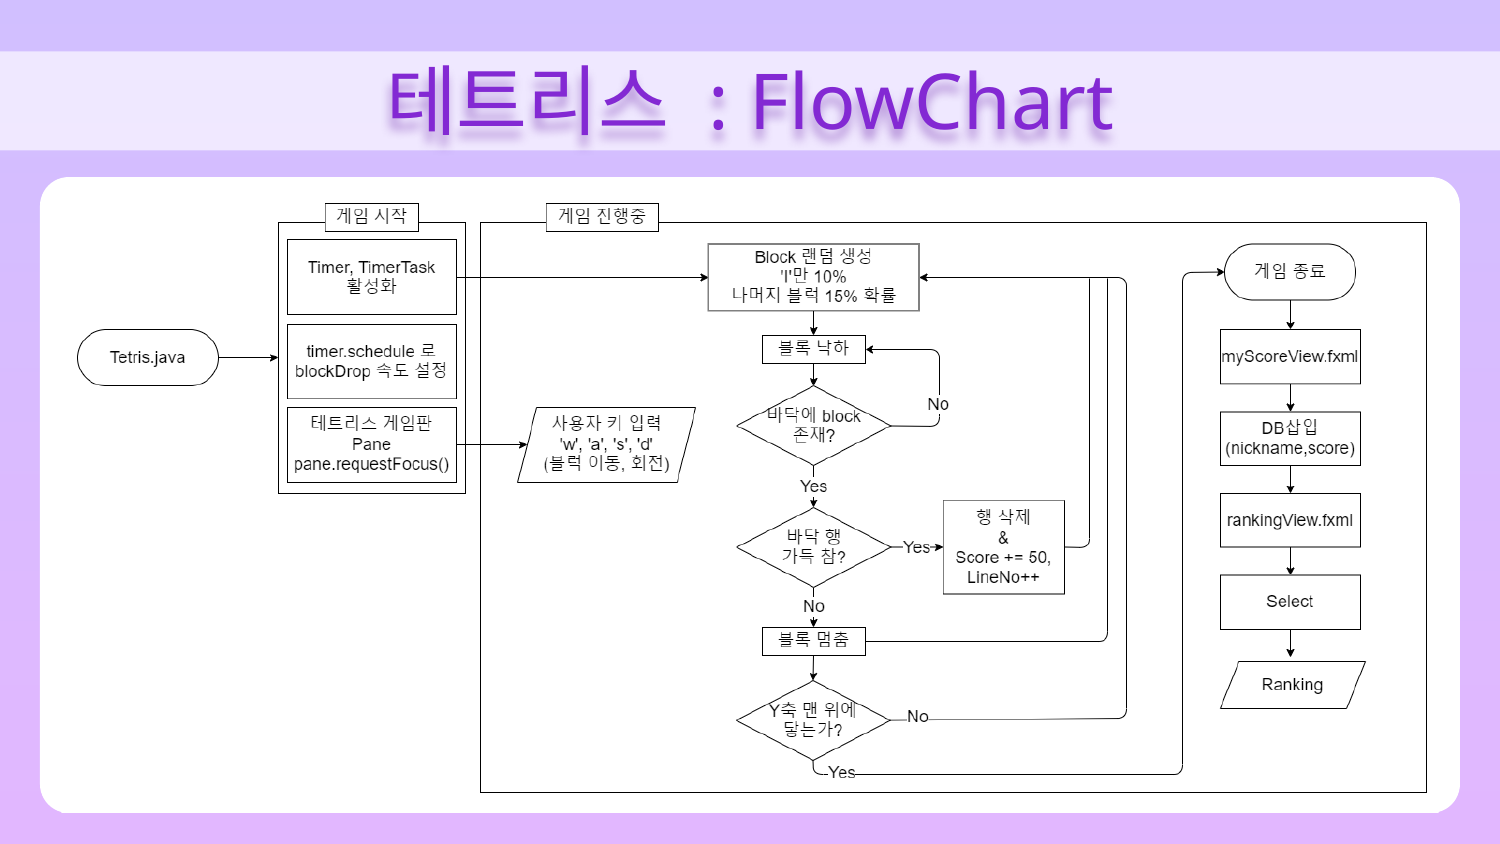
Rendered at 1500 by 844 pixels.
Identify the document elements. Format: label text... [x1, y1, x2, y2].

text_box [1273, 51, 1500, 151]
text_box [40, 177, 1460, 813]
title 테트리스 : FlowChart [235, 37, 1265, 161]
text_box [0, 51, 227, 151]
